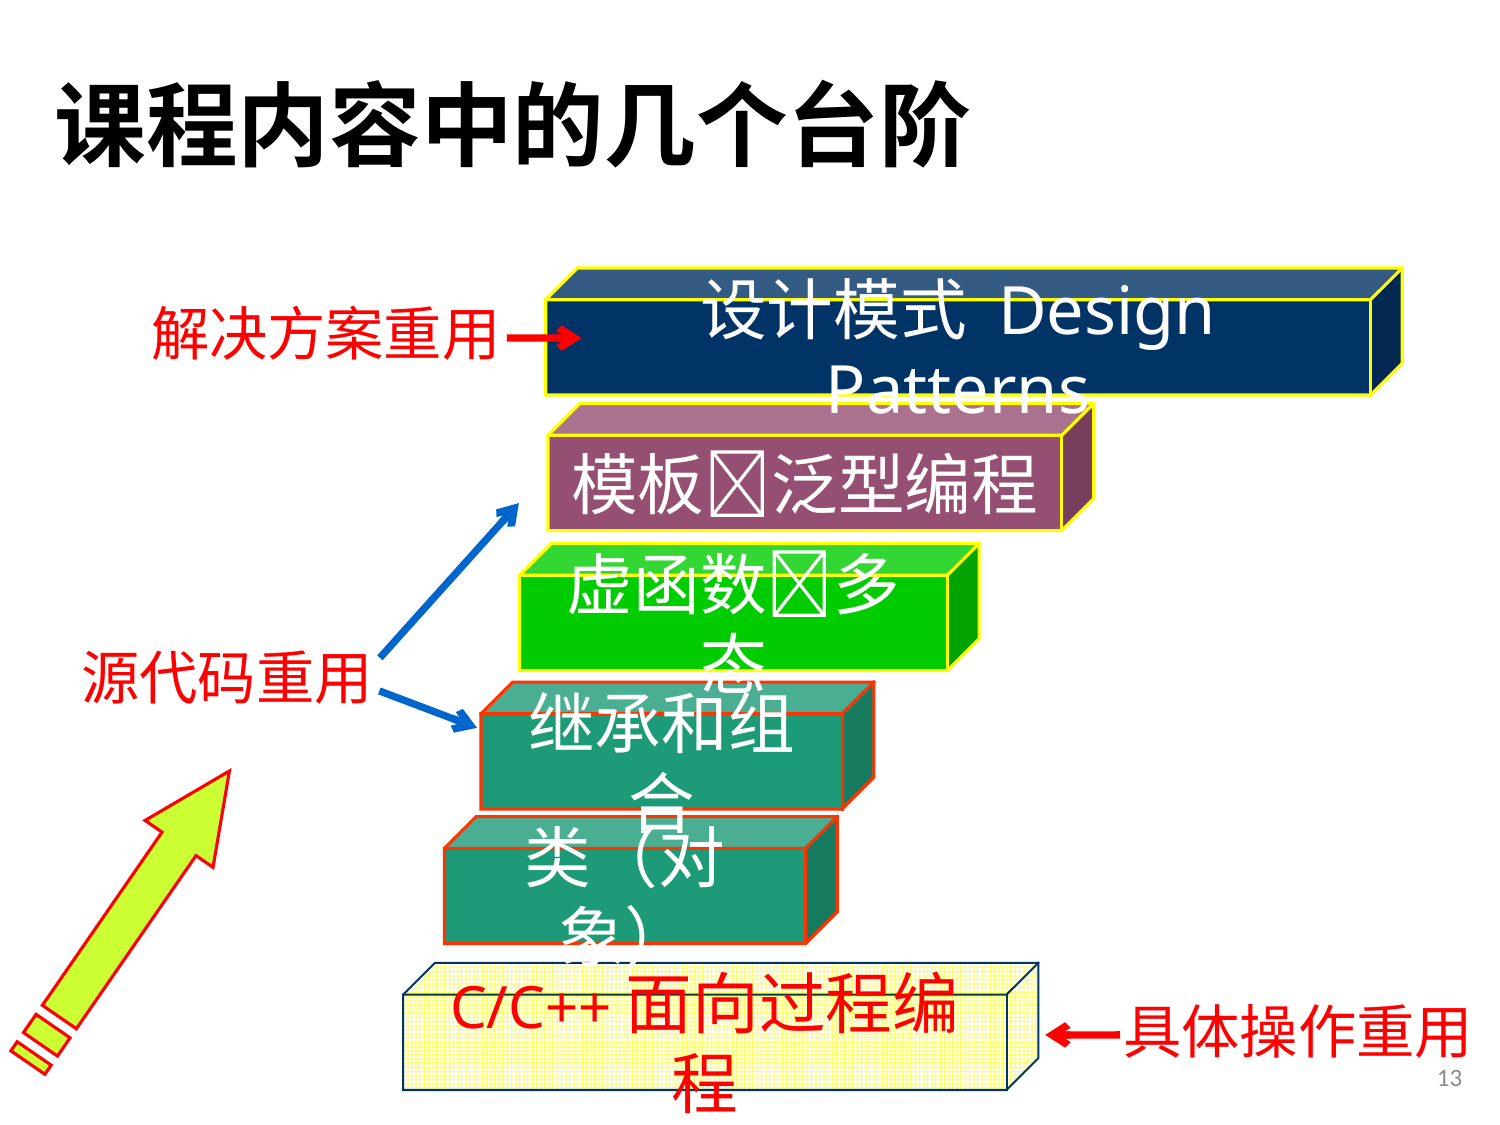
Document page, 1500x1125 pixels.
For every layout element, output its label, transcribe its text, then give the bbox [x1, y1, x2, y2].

text_box [510, 330, 582, 346]
text_box C/C++面向过程编程 [403, 962, 1039, 1090]
title 课程内容中的几个台阶 [39, 21, 1334, 239]
text_box [23, 1014, 71, 1057]
text_box 继承和组合 [481, 682, 874, 810]
text_box [382, 503, 519, 656]
text_box 源代码重用 [66, 633, 388, 719]
text_box 虚函数多态 [519, 543, 980, 671]
text_box 类（对象） [444, 816, 838, 944]
text_box C [444, 816, 836, 848]
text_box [548, 404, 1093, 435]
text_box 解决方案重用 [136, 289, 516, 376]
slide_number 48 [546, 268, 1402, 299]
text_box 具体操作重用 [1108, 987, 1488, 1074]
text_box D [481, 682, 872, 713]
text_box B [403, 963, 1038, 994]
slide_number 13 [1139, 1046, 1478, 1107]
text_box 模板泛型编程 [548, 403, 1094, 531]
text_box [382, 692, 477, 730]
text_box [1045, 1027, 1117, 1043]
text_box [430, 542, 1069, 953]
text_box 设计模式 Design Patterns [545, 267, 1403, 396]
text_box [10, 1041, 52, 1075]
text_box 提交 [519, 543, 978, 575]
text_box [42, 770, 230, 1029]
